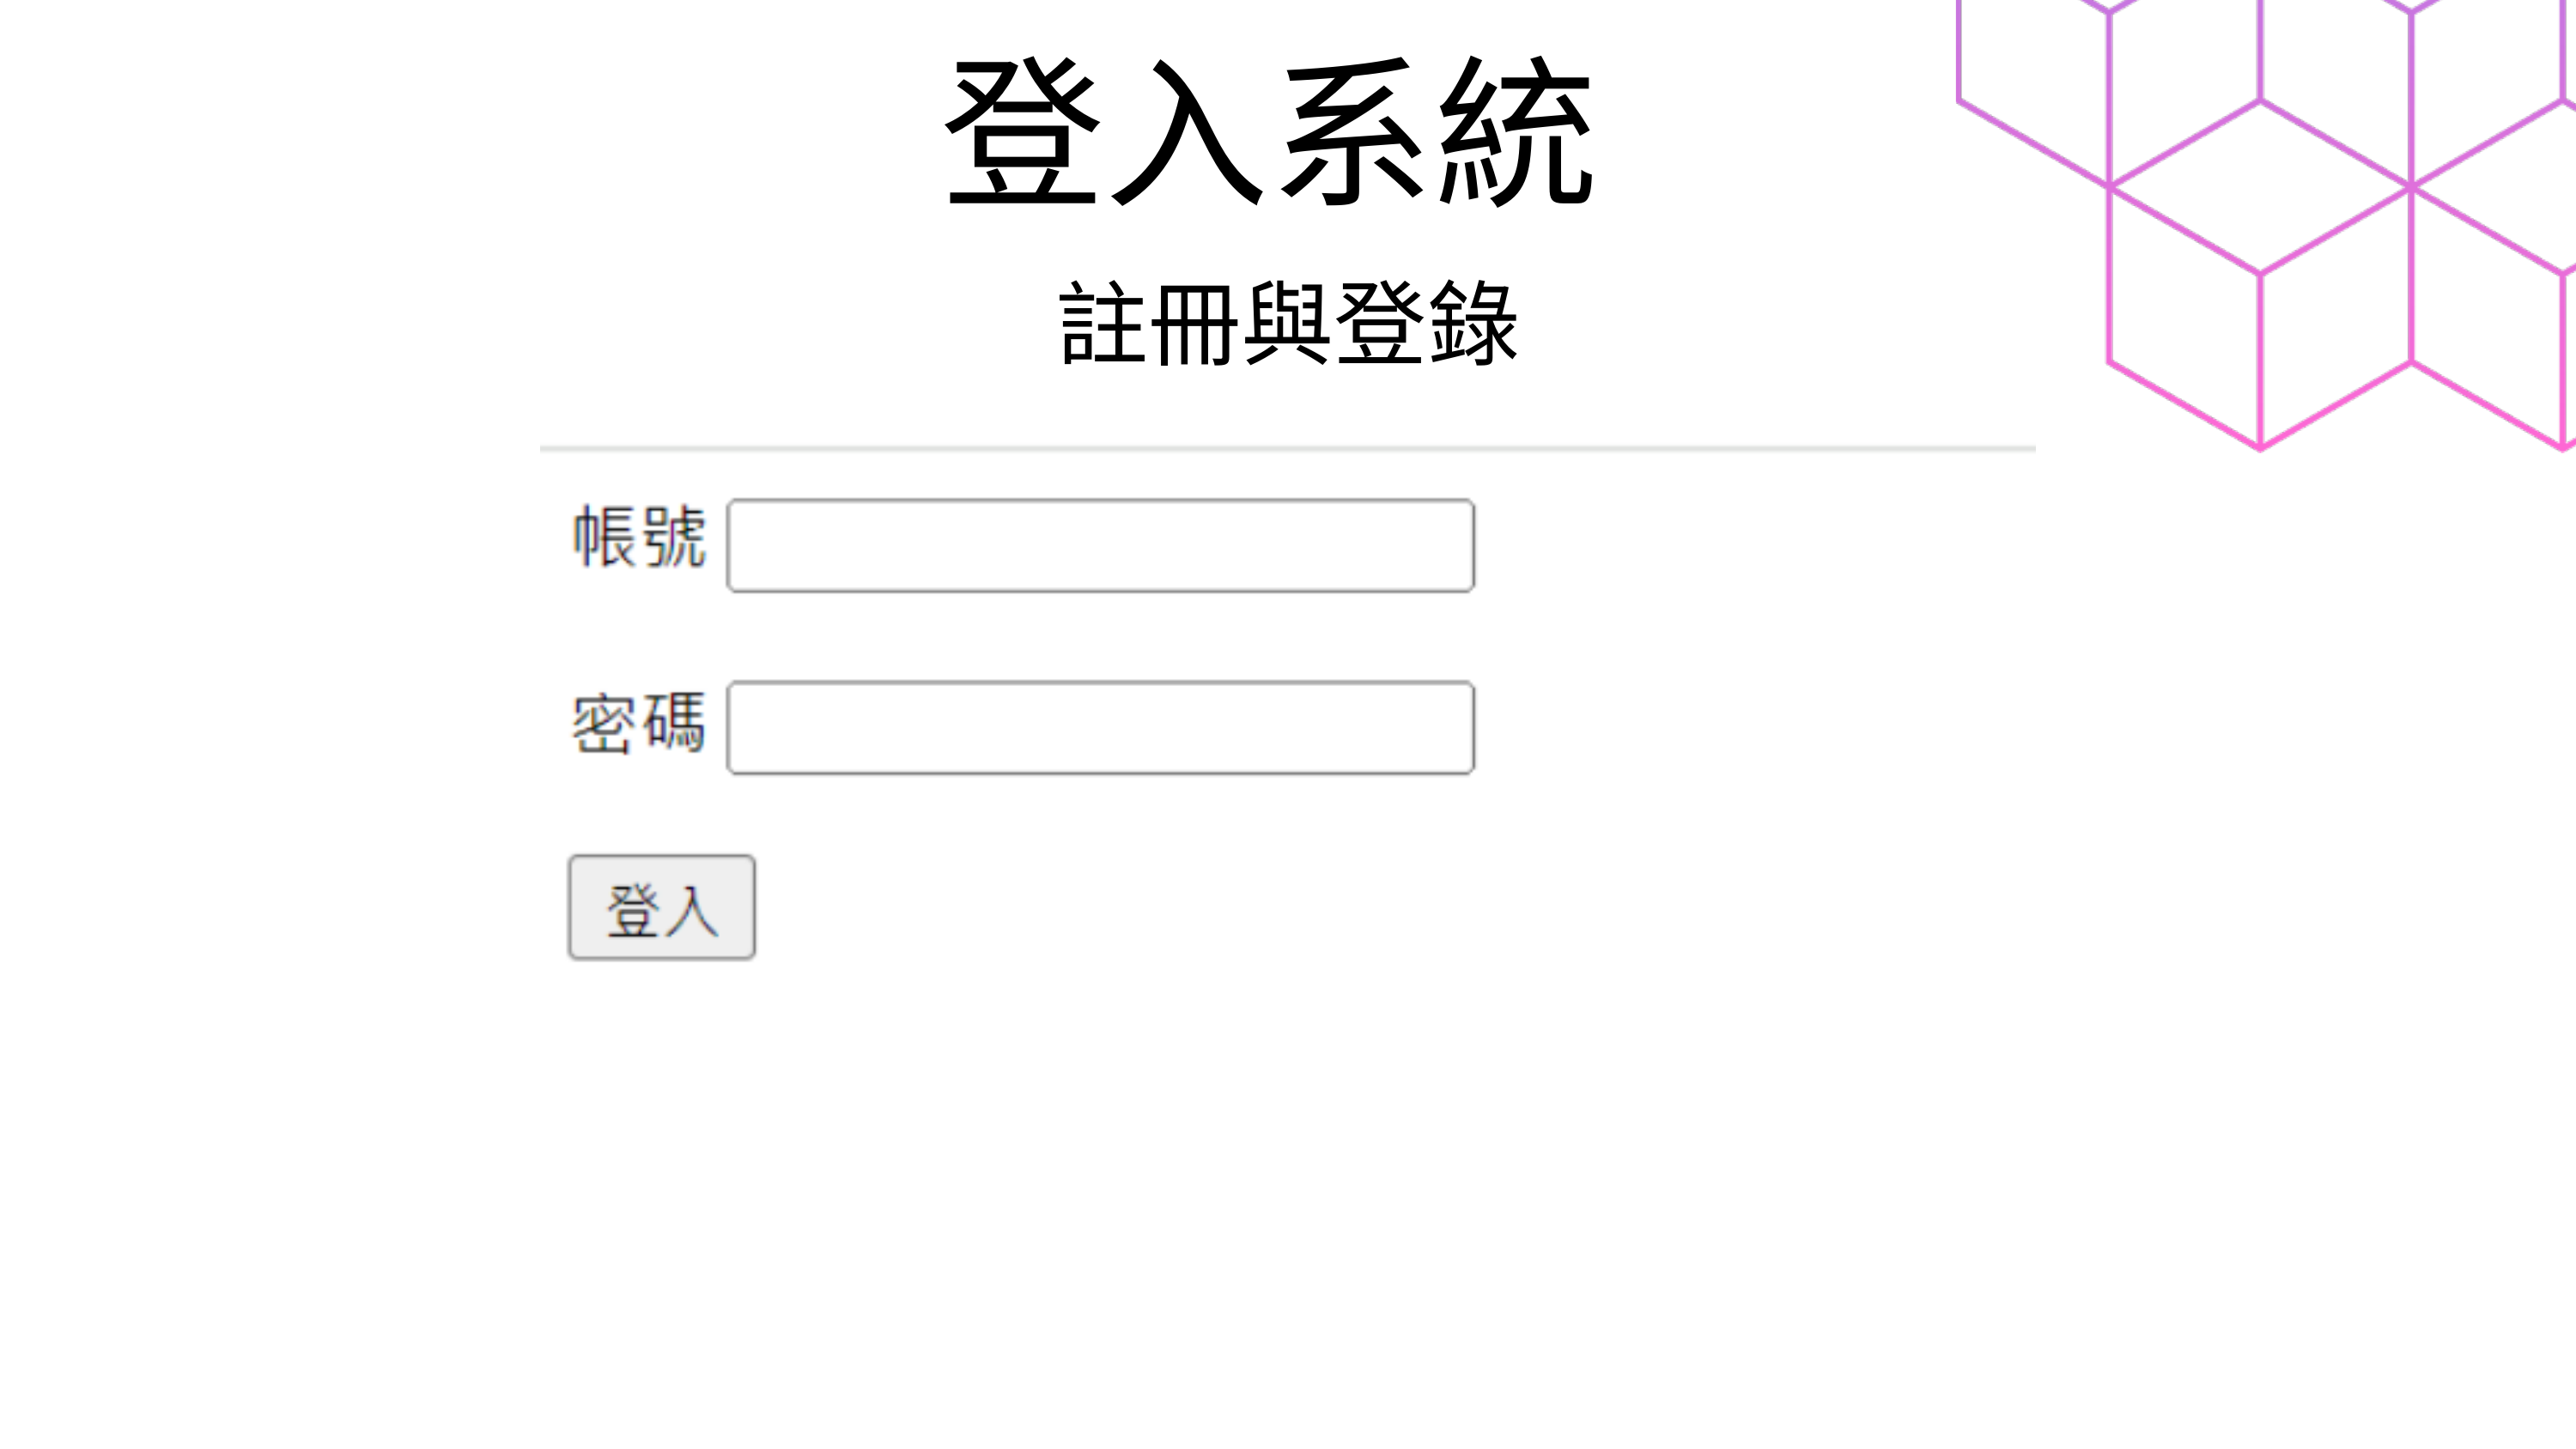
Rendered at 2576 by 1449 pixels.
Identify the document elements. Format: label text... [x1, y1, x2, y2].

text_box [1955, 0, 2576, 453]
text_box 登入系統 [821, 0, 1755, 227]
text_box [540, 434, 2036, 1015]
text_box 註冊與登錄 [1032, 246, 1544, 377]
